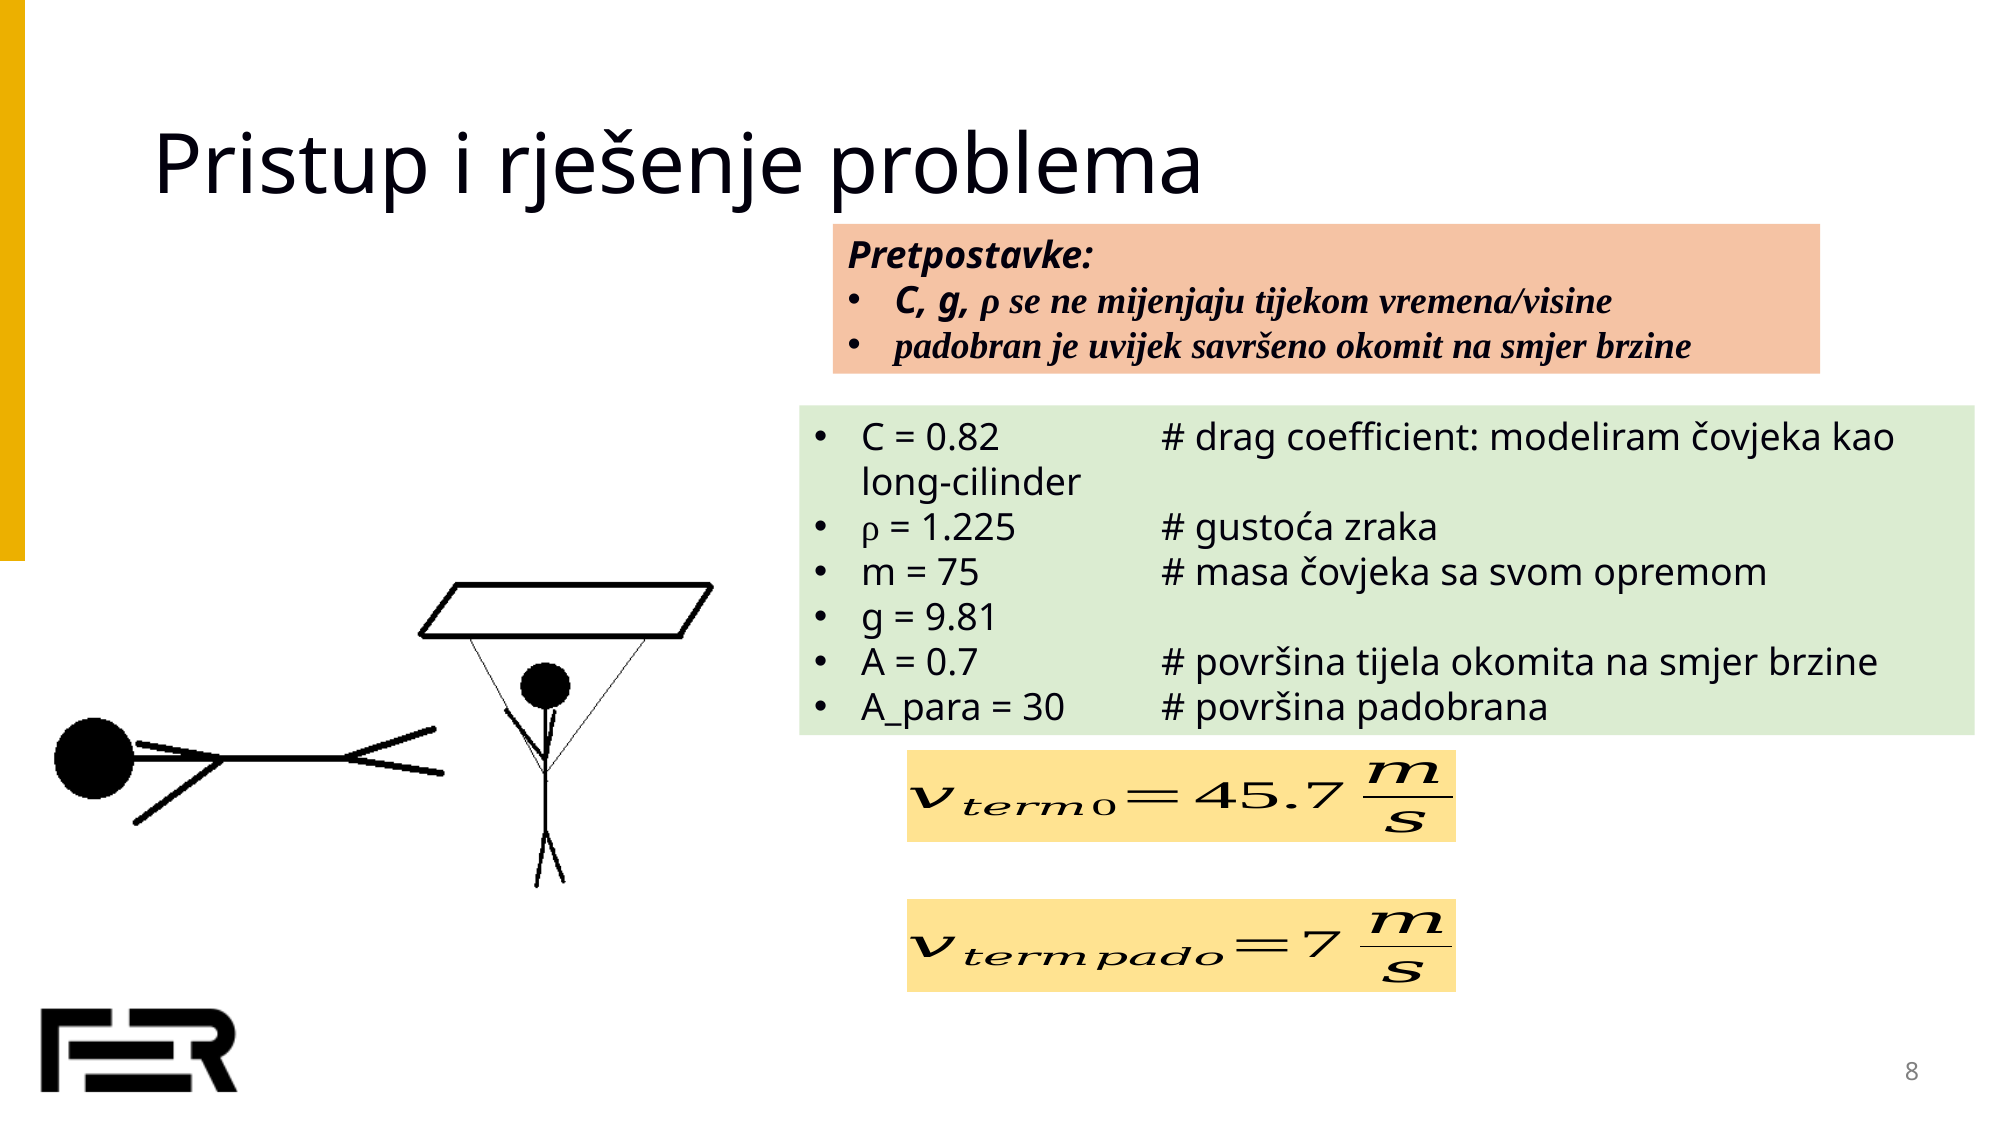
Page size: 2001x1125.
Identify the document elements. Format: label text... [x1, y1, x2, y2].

picture [39, 1007, 249, 1102]
picture [25, 554, 729, 901]
slide_number 8 [1484, 1042, 1935, 1103]
text_box Pretpostavke: C, g, ρ se ne mijenjaju tijekom vremena/visine padobran je uvijek savršeno okomit na smjer brzine [832, 223, 1821, 374]
title Pristup i rješenje problema [137, 114, 1654, 326]
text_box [906, 749, 1456, 992]
text_box C = 0.82 # drag coefficient: modeliram čovjeka kao long-cilinder ρ = 1.225 # gustoća zraka m = 75 # masa čovjeka sa svom opremom g = 9.81 A = 0.7 # površina tijela okomita na smjer brzine A_para = 30 # površina padobrana [799, 405, 1975, 736]
